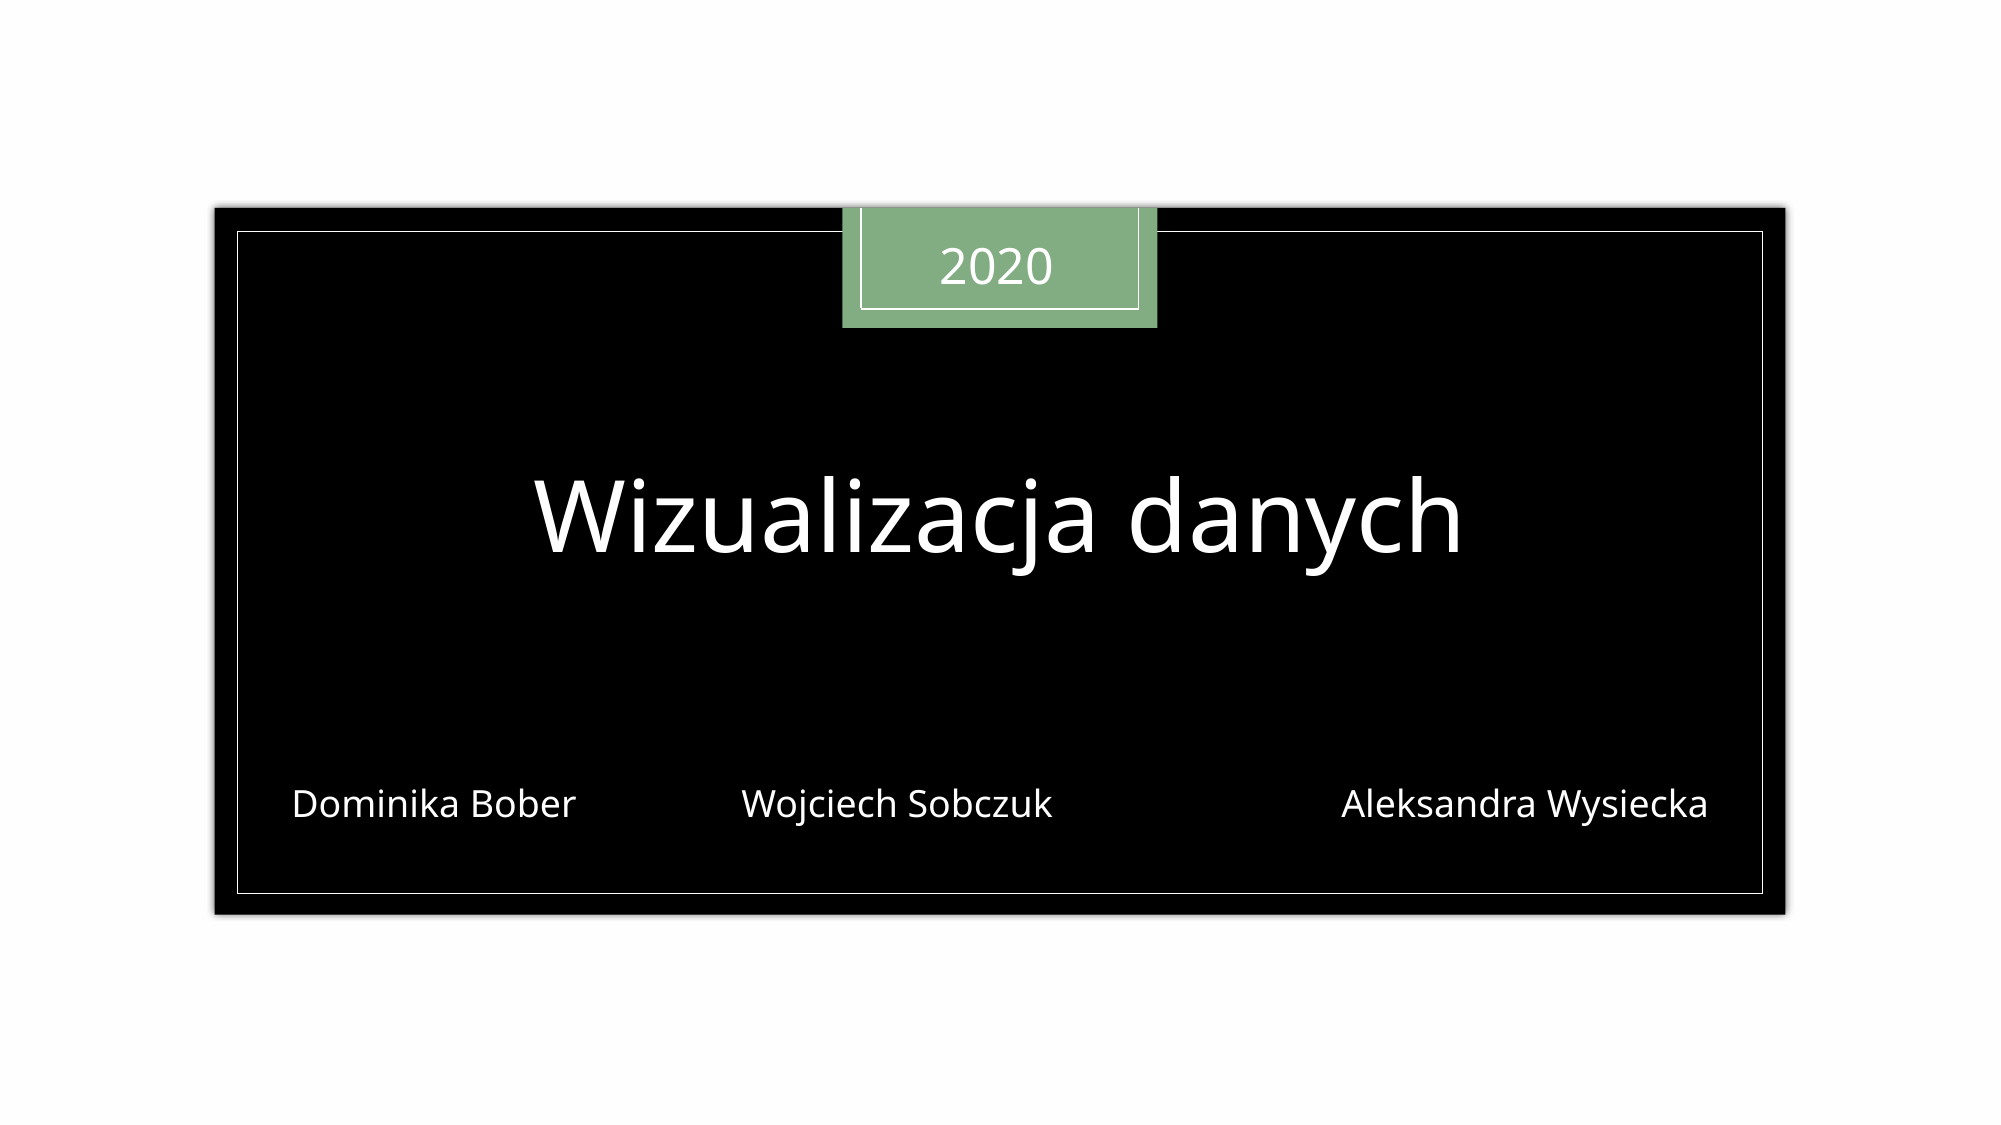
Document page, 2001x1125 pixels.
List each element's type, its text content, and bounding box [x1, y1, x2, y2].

text_box 2020 [881, 219, 1113, 295]
subtitle Dominika Bober Wojciech Sobczuk Aleksandra Wysiecka [267, 768, 1734, 844]
title Wizualizacja danych [267, 368, 1733, 678]
